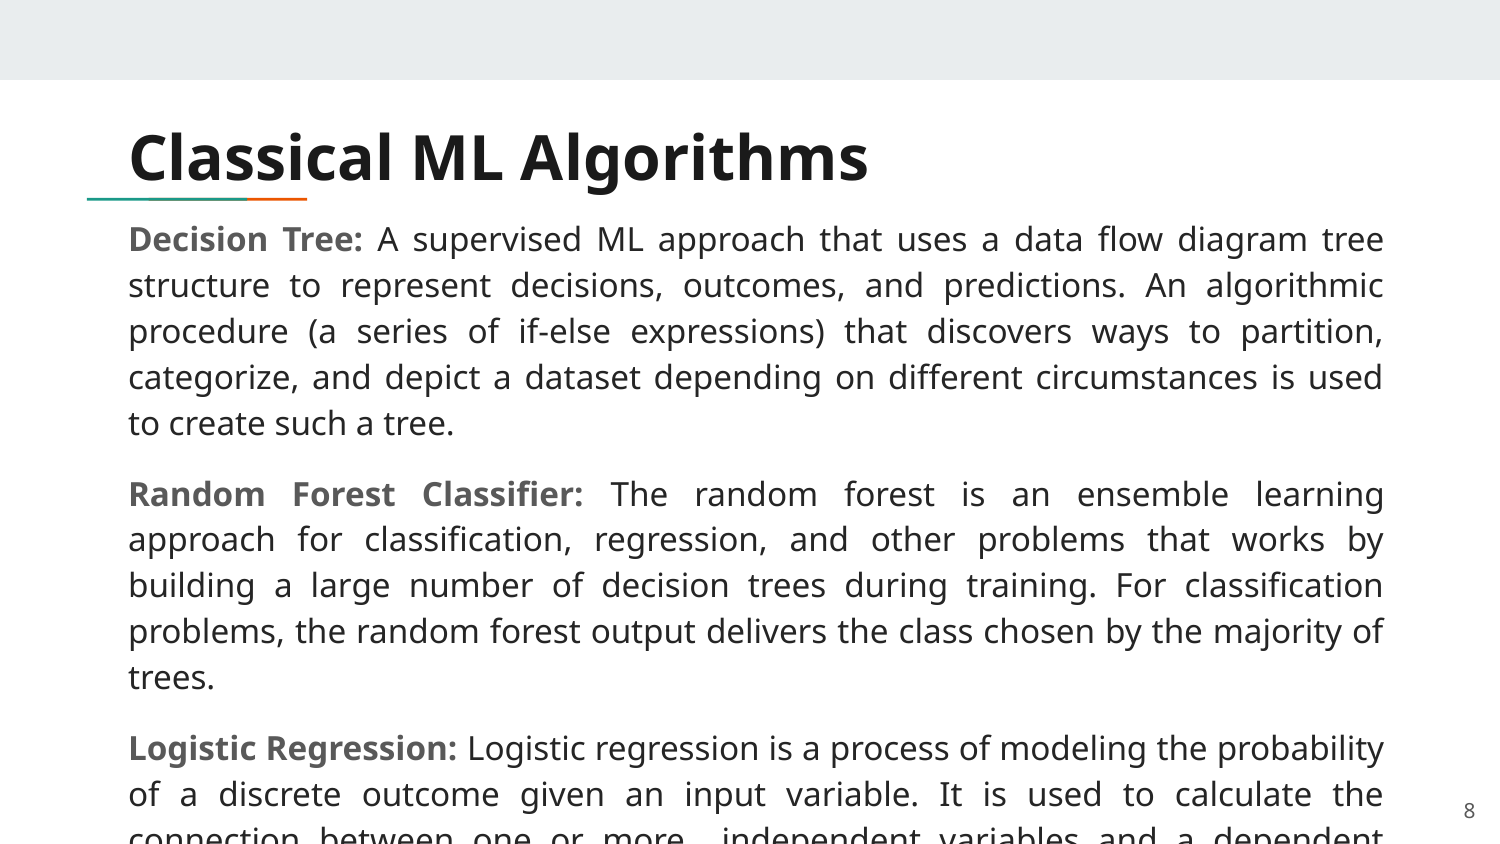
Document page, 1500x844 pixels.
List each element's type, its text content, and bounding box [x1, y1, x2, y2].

title Classical ML Algorithms [113, 102, 1387, 197]
list Decision Tree: A supervised ML approach that uses a data flow diagram tree structure to represent decisions, outcomes, and predictions. An algorithmic procedure (a series of if-else expressions) that discovers ways to partition, categorize, and depict a dataset depending on different circumstances is used to create such a tree. Random Forest Classifier: The random forest is an ensemble learning approach for classification, regression, and other problems that works by building a large number of decision trees during training. For classification problems, the random forest output delivers the class chosen by the majority of trees. Logistic Regression: Logistic regression is a process of modeling the probability of a discrete outcome given an input variable. It is used to calculate the connection between one or more independent variables and a dependent (target) variable. The dependent variable’s output is expressed by discrete numbers such as 0 and 1. [113, 197, 1402, 780]
slide_number ‹#› [1400, 779, 1491, 844]
